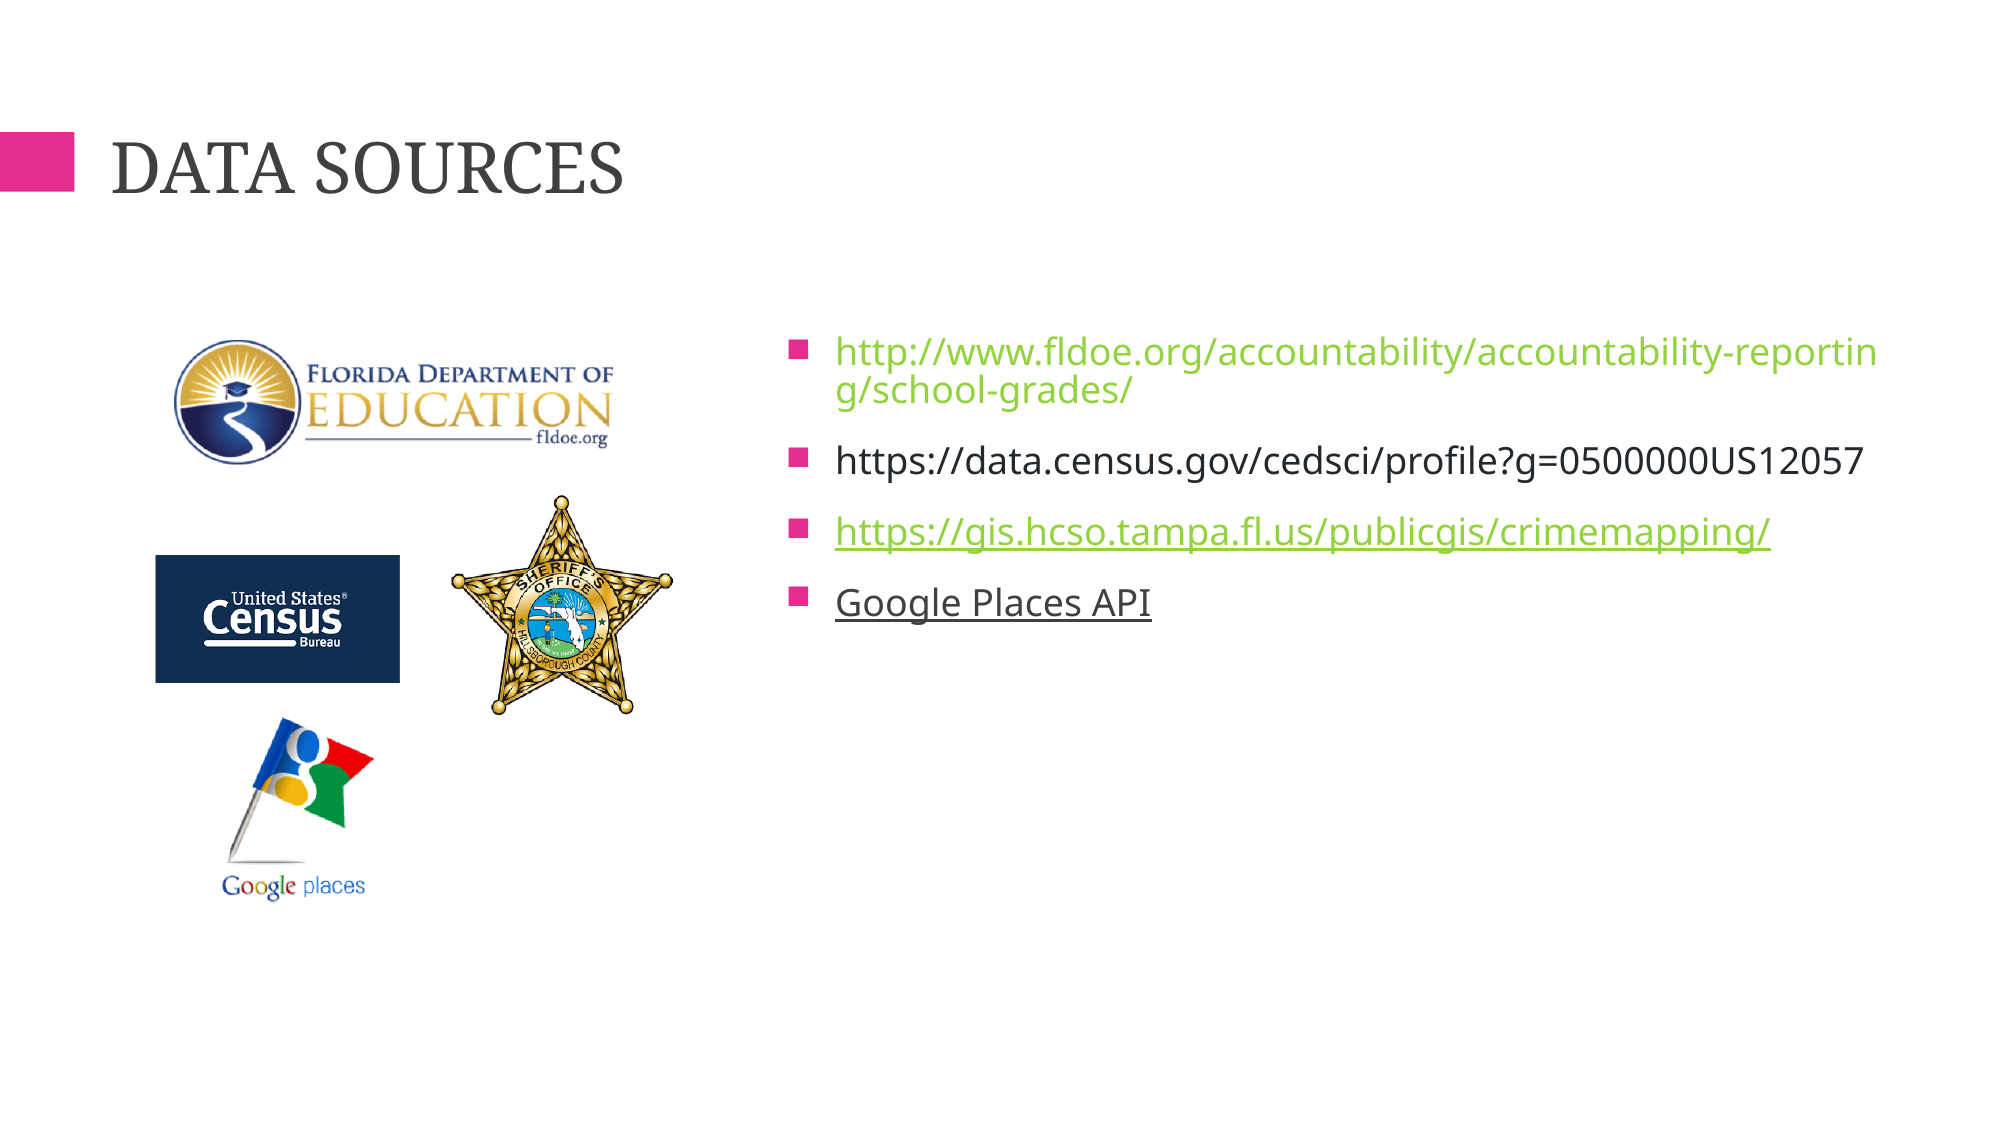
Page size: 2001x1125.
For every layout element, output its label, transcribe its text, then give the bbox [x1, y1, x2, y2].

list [94, 235, 730, 927]
list http://www.fldoe.org/accountability/accountability-reporting/school-grades/ https://data.census.gov/cedsci/profile?g=0500000US12057 https://gis.hcso.tampa.fl.us/publicgis/crimemapping/ Google Places API [769, 320, 1905, 1054]
title Data sources [95, 115, 1905, 237]
